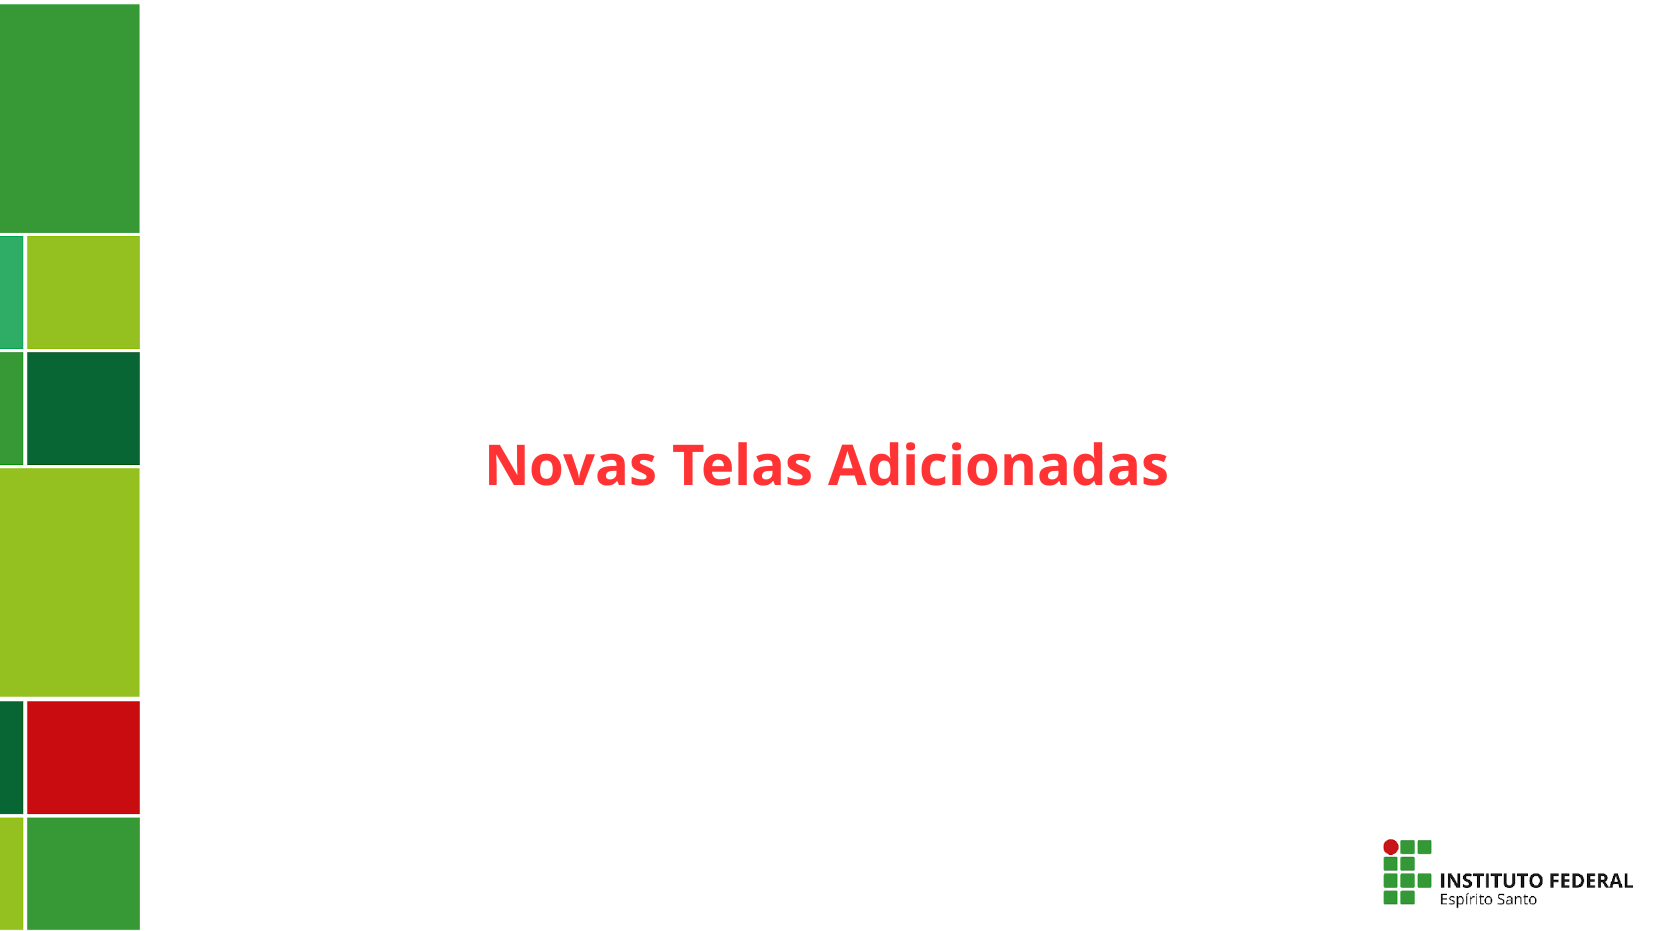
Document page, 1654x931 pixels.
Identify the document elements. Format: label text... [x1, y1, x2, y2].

picture [0, 0, 1654, 931]
text_box Novas Telas Adicionadas [301, 420, 1353, 510]
